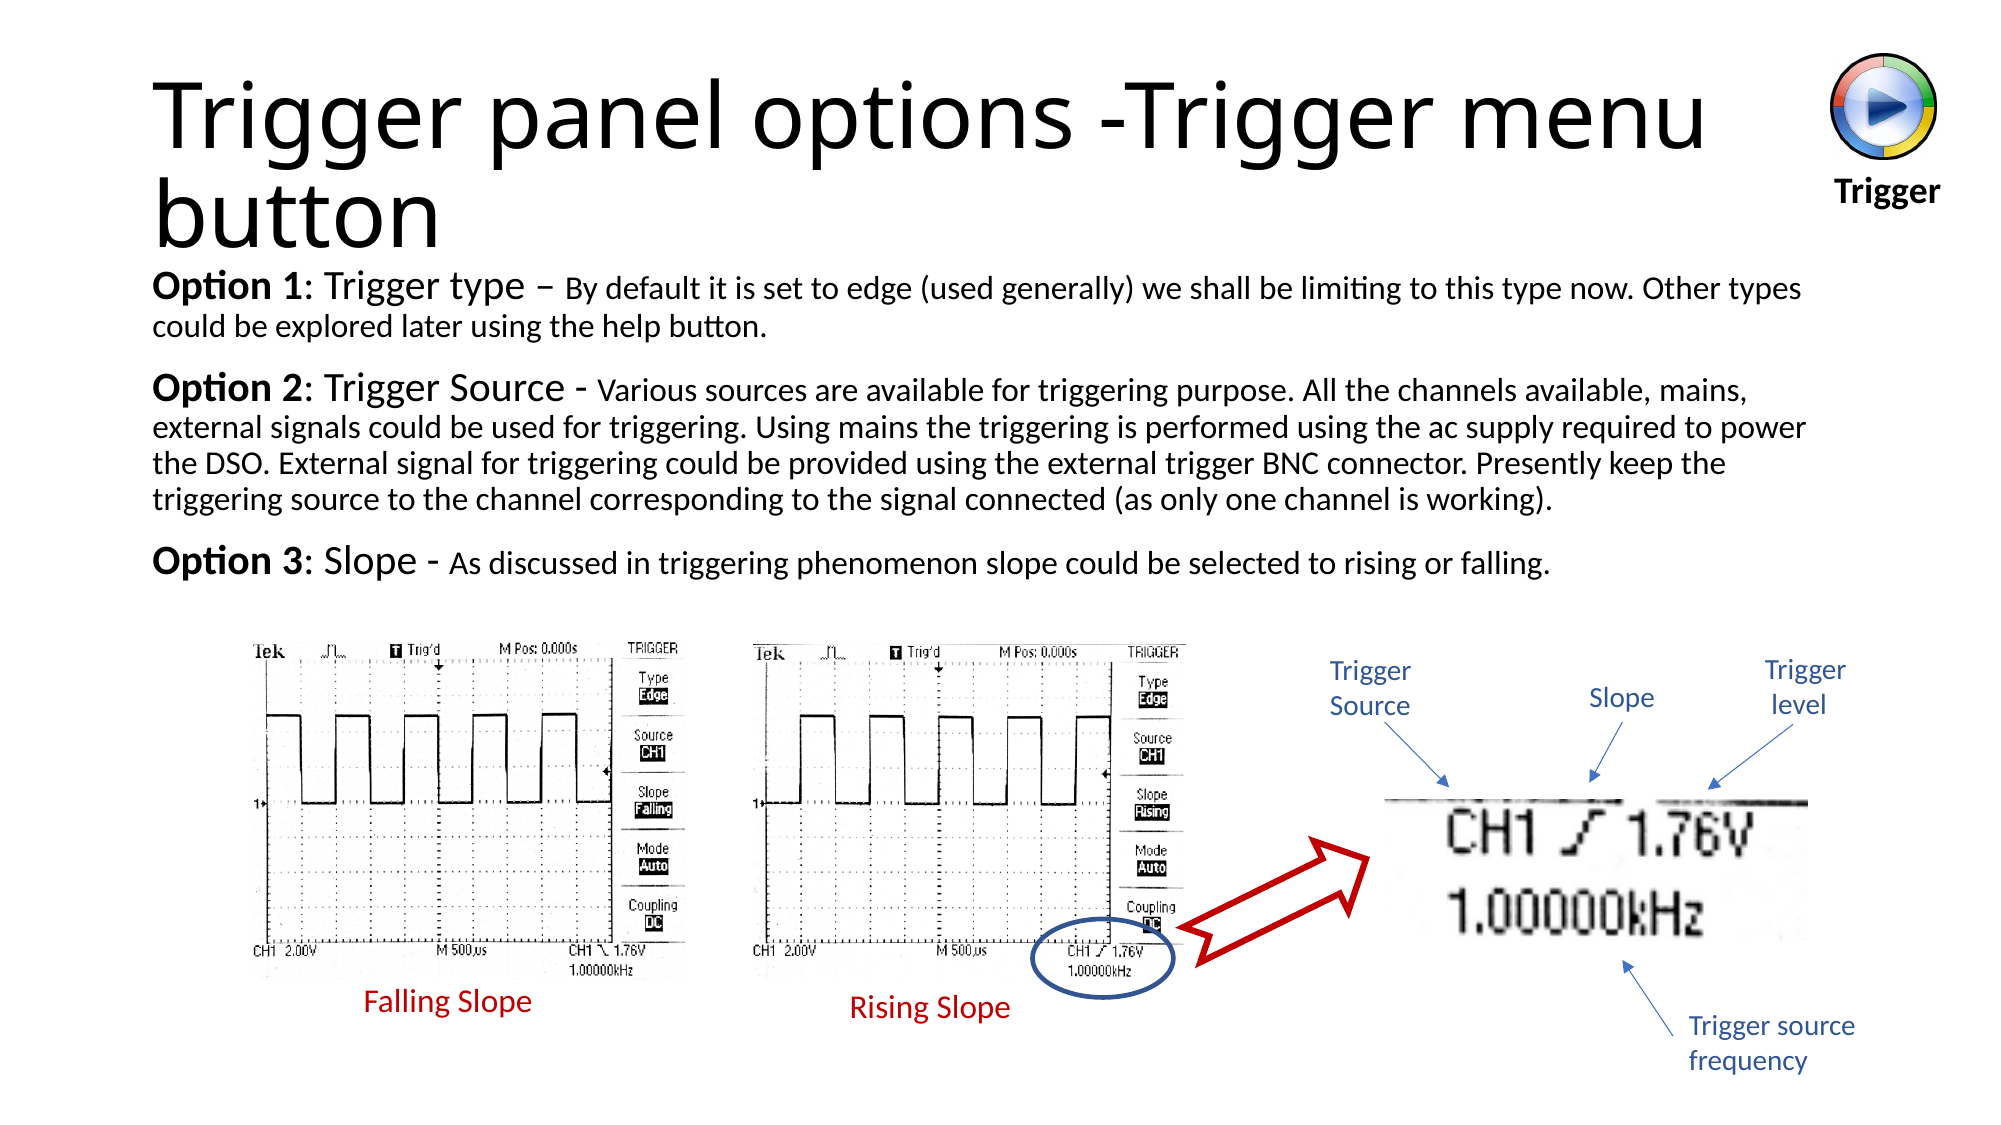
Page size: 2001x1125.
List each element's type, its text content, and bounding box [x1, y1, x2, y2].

text_box Trigger [1819, 158, 1957, 219]
text_box Rising Slope [834, 979, 1112, 1033]
picture [1829, 53, 1937, 161]
text_box Trigger level [1750, 642, 1862, 728]
picture [252, 642, 686, 980]
text_box Trigger source frequency [1674, 999, 1871, 1084]
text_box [1384, 721, 1450, 788]
picture [753, 644, 1186, 979]
text_box Slope [1574, 671, 1670, 722]
text_box [1186, 839, 1368, 965]
list Option 1: Trigger type – By default it is set to edge (used generally) we shall be limiting to this type now. Other types could be explored later using the help button. Option 2: Trigger Source - Various sources are available for triggering purpose. All the channels available, mains, external signals could be used for triggering. Using mains the triggering is performed using the ac supply required to power the DSO. External signal for triggering could be provided using the external trigger BNC connector. Presently keep the triggering source to the channel corresponding to the signal connected (as only one channel is working). Option 3: Slope - As discussed in triggering phenomenon slope could be selected to rising or falling. [137, 256, 1863, 707]
text_box [1041, 979, 1165, 999]
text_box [1622, 959, 1674, 1037]
text_box Trigger Source [1315, 643, 1427, 729]
text_box Falling Slope [348, 980, 626, 1027]
title Trigger panel options -Trigger menu button [137, 59, 1863, 256]
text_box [1707, 724, 1794, 790]
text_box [1589, 721, 1623, 783]
picture [1384, 798, 1808, 941]
